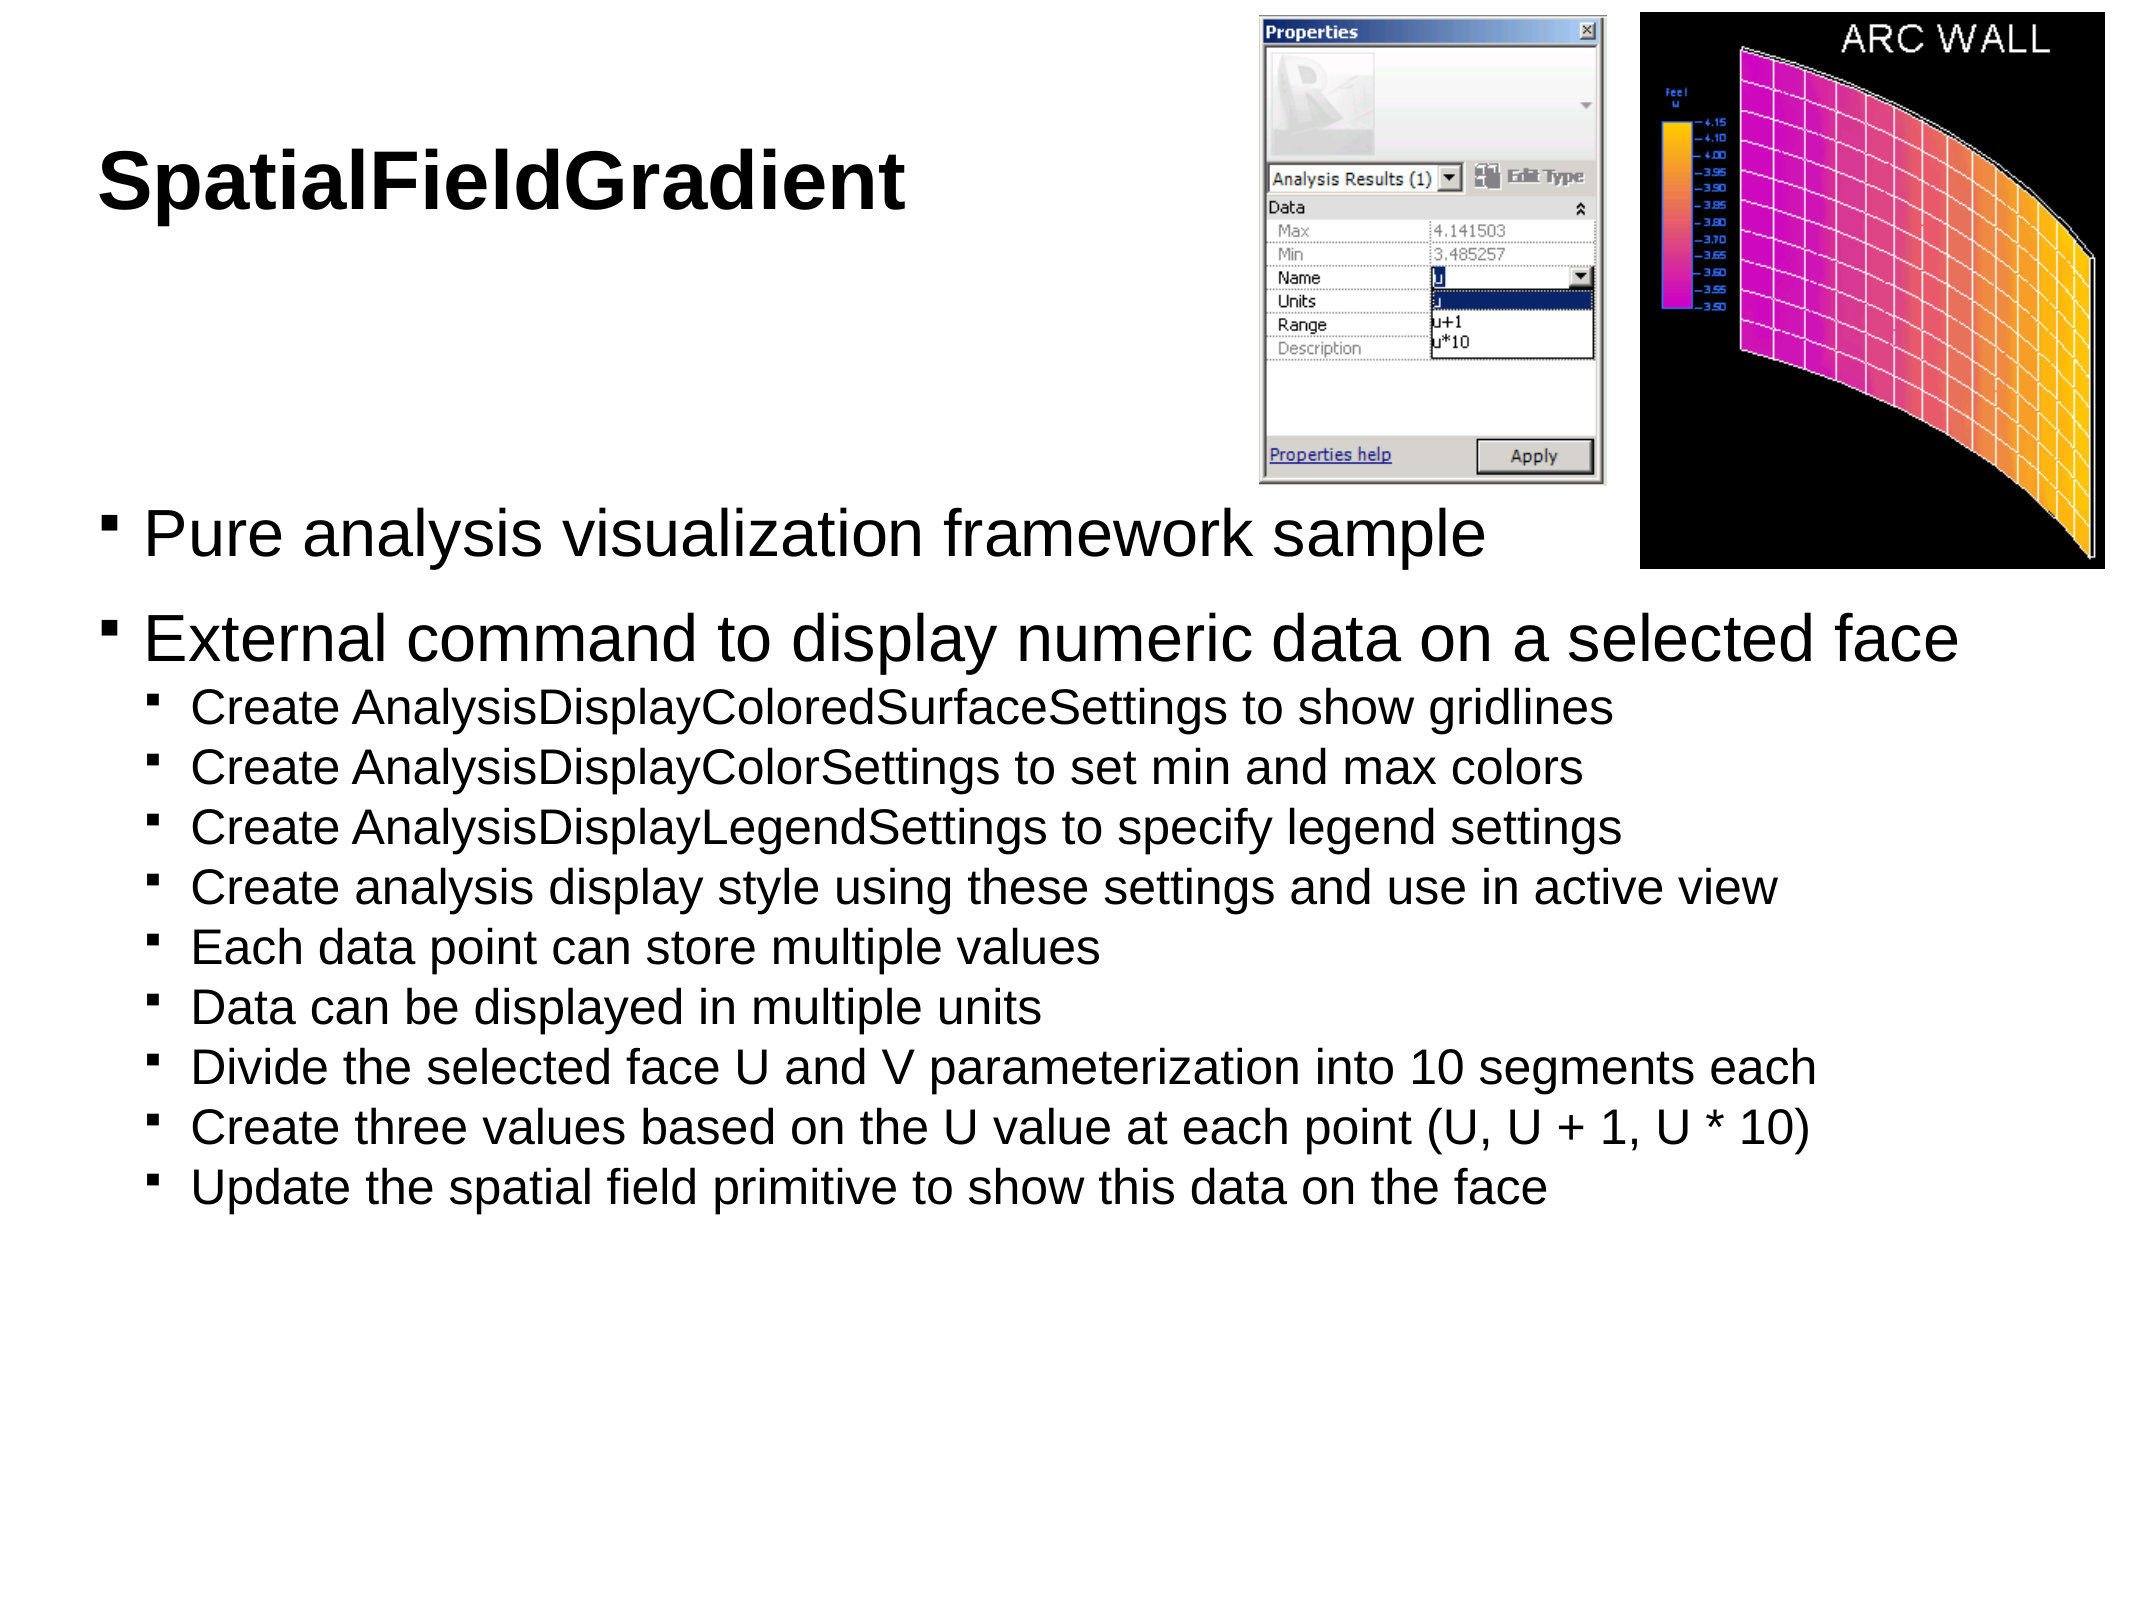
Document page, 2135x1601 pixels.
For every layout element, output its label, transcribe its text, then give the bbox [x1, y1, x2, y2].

picture [1640, 12, 2105, 570]
title SpatialFieldGradient [96, 59, 1168, 293]
list Pure analysis visualization framework sample External command to display numeric data on a selected face Create AnalysisDisplayColoredSurfaceSettings to show gridlines Create AnalysisDisplayColorSettings to set min and max colors Create AnalysisDisplayLegendSettings to specify legend settings Create analysis display style using these settings and use in active view Each data point can store multiple values Data can be displayed in multiple units Divide the selected face U and V parameterization into 10 segments each Create three values based on the U value at each point (U, U + 1, U * 10) Update the spatial field primitive to show this data on the face [96, 489, 2106, 1464]
picture [1259, 14, 1607, 486]
